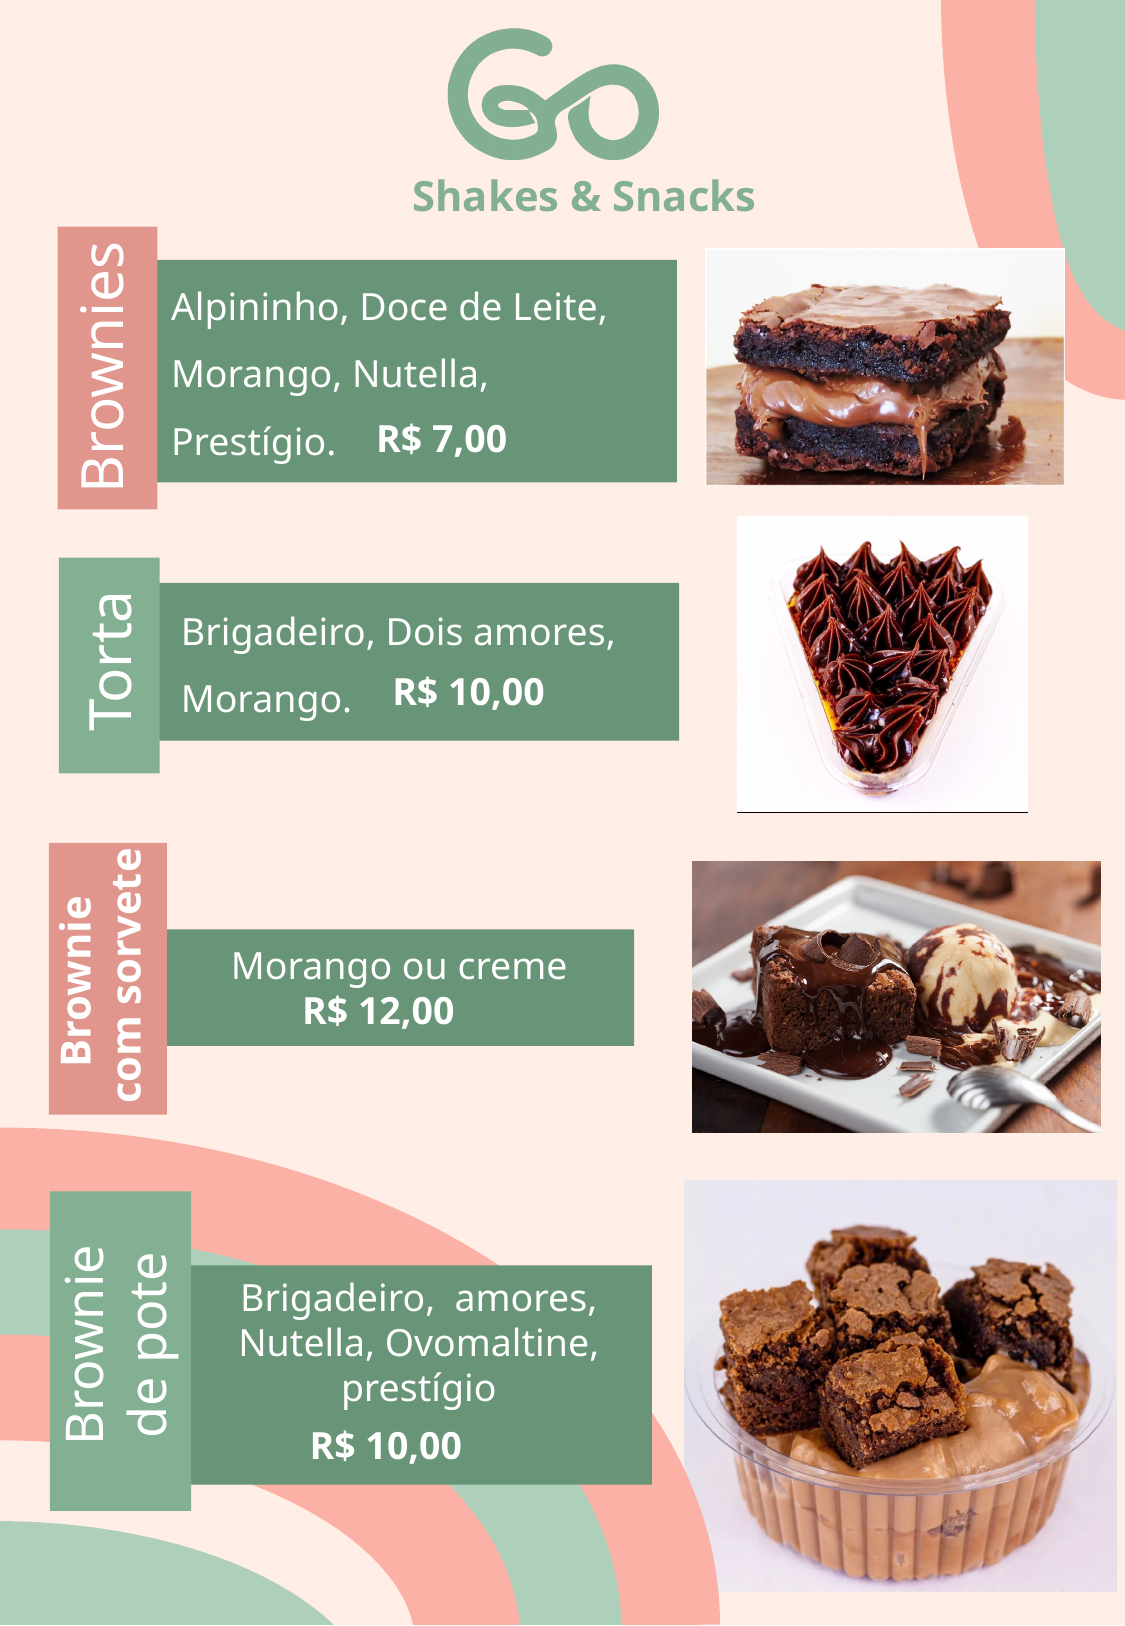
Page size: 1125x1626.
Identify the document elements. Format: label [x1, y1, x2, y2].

picture [692, 860, 1101, 1133]
picture [705, 248, 1065, 486]
picture [737, 516, 1028, 813]
picture [440, 20, 671, 173]
text_box [0, 0, 1125, 1625]
